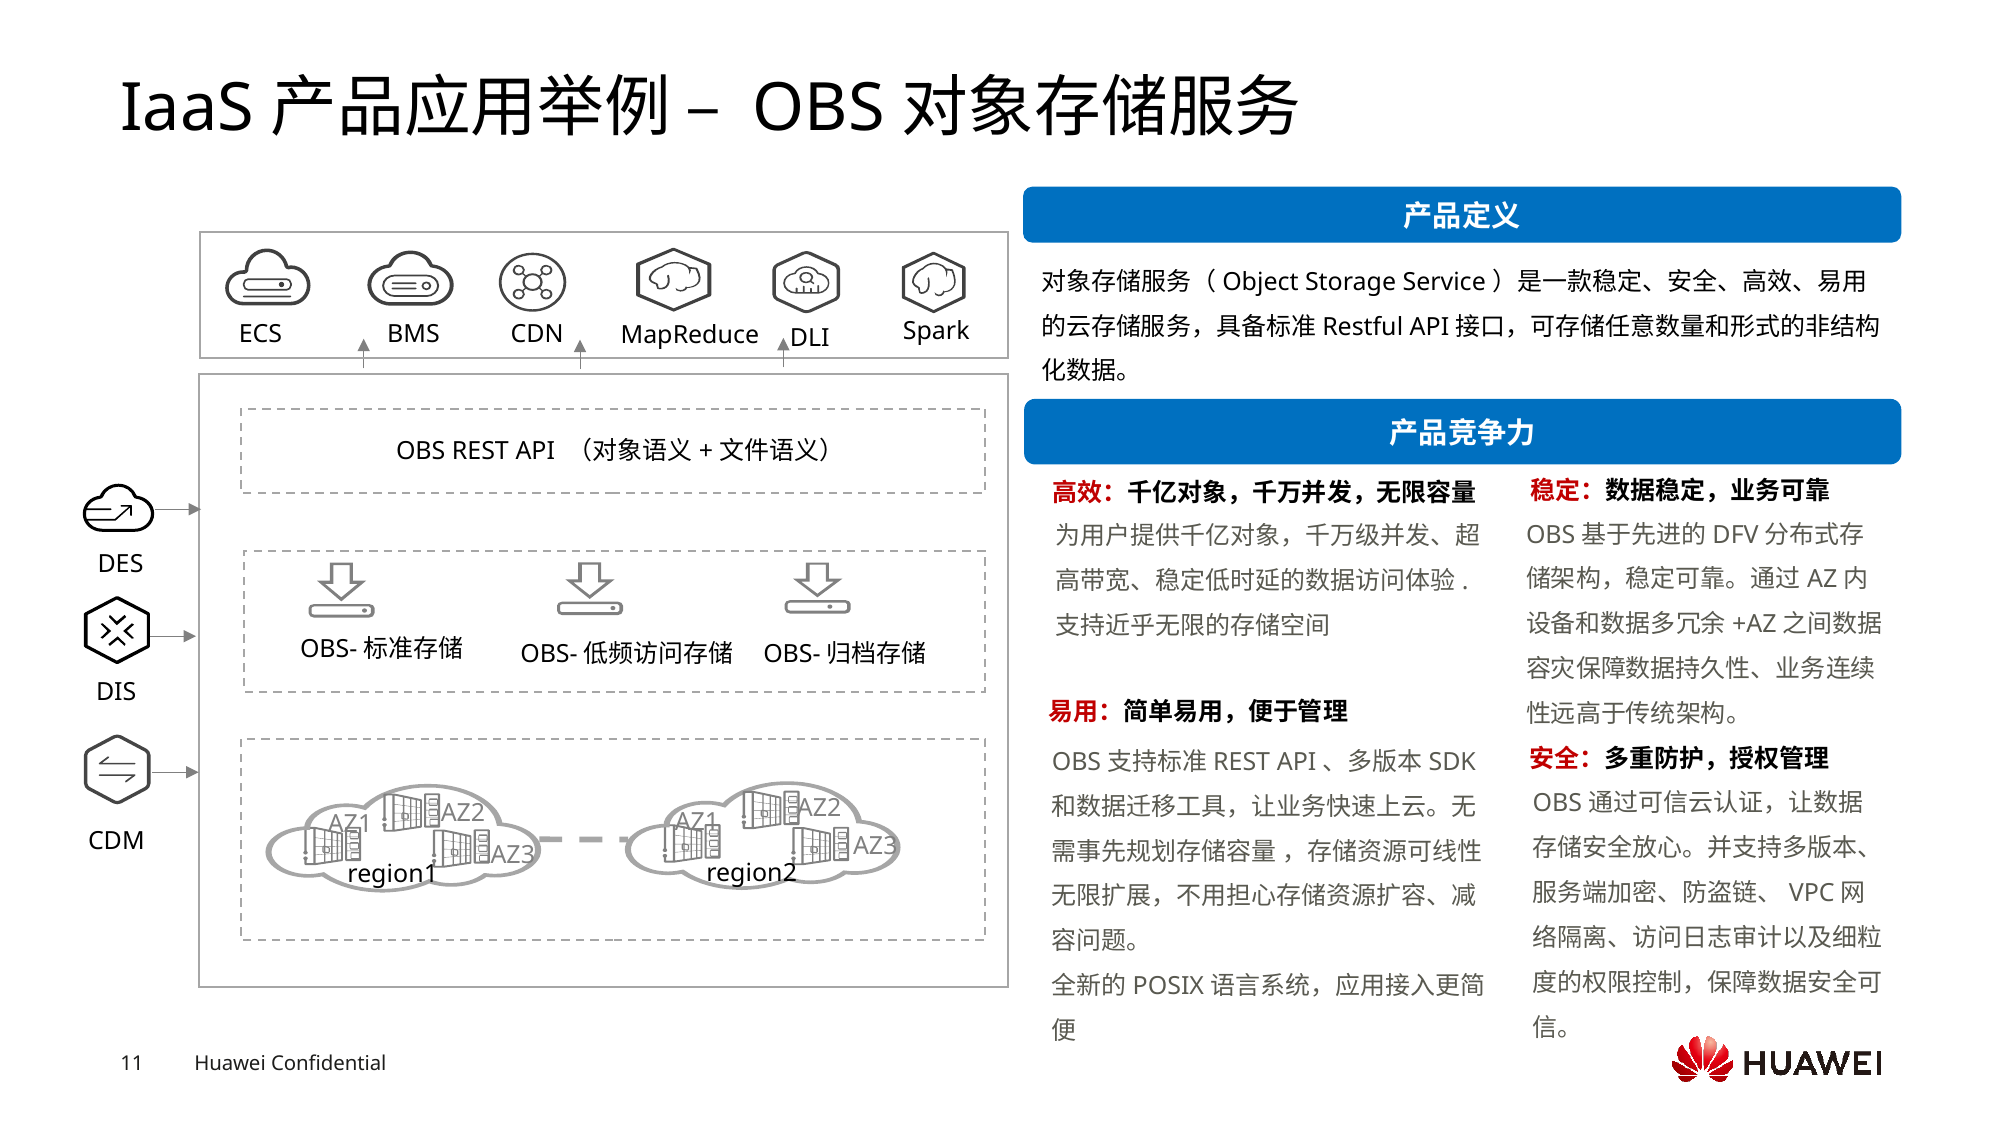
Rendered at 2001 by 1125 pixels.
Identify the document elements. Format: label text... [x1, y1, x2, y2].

picture [1672, 1047, 1881, 1082]
text_box [648, 261, 701, 292]
text_box 易用：简单易用，便于管理 [1024, 698, 1373, 726]
text_box 产品定义 [1023, 186, 1902, 243]
text_box OBS支持标准REST API、多版本SDK和数据迁移工具，让业务快速上云。无需事先规划存储容量 ，存储资源可线性无限扩展，不用担心存储资源扩容、减容问题。 全新的POSIX语言系统，应用接入更简便 [1040, 724, 1508, 1051]
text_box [308, 562, 375, 618]
text_box 安全：多重防护，授权管理 [1508, 746, 1854, 774]
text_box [367, 250, 454, 306]
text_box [225, 248, 311, 306]
text_box [198, 373, 1009, 988]
text_box DLI [775, 314, 845, 359]
text_box MapReduce [601, 310, 779, 356]
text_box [83, 734, 151, 805]
text_box [82, 483, 155, 532]
text_box 高效：千亿对象，千万并发，无限容量 [1052, 480, 1493, 498]
text_box [636, 247, 712, 310]
text_box 产品竞争力 [1024, 398, 1902, 465]
text_box OBS通过可信云认证，让数据存储安全放心。并支持多版本、服务端加密、防盗链、VPC网络隔离、访问日志审计以及细粒度的权限控制，保障数据安全可信。 [1521, 766, 1896, 1047]
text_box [83, 596, 150, 664]
text_box 为用户提供千亿对象，千万级并发、超高带宽、稳定低时延的数据访问体验. 支持近乎无限的存储空间 [1044, 498, 1497, 646]
text_box [199, 231, 1009, 359]
text_box ECS [223, 310, 298, 355]
text_box BMS [372, 310, 455, 355]
text_box CDM [73, 817, 190, 862]
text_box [556, 562, 624, 616]
title IaaS产品应用举例 – OBS对象存储服务 [120, 73, 1880, 155]
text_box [498, 252, 567, 312]
text_box 对象存储服务（Object Storage Service）是一款稳定、安全、高效、易用的云存储服务，具备标准Restful API接口，可存储任意数量和形式的非结构化数据。 [1025, 242, 1902, 392]
text_box [1021, 454, 1902, 1033]
text_box [901, 251, 966, 307]
text_box Spark [872, 307, 1000, 352]
text_box [772, 251, 841, 314]
text_box AZ1 [308, 800, 393, 845]
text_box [784, 562, 851, 614]
text_box DES [82, 540, 177, 586]
text_box CDN [495, 309, 579, 355]
text_box OBS基于先进的DFV分布式存储架构，稳定可靠。通过AZ内设备和数据多冗余+AZ之间数据容灾保障数据持久性、业务连续性远高于传统架构。 [1515, 497, 1895, 734]
text_box AZ2 [421, 788, 505, 834]
text_box 稳定：数据稳定，业务可靠 [1506, 478, 1855, 506]
text_box DIS [81, 668, 178, 713]
text_box [912, 262, 956, 297]
text_box AZ3 [471, 831, 555, 877]
